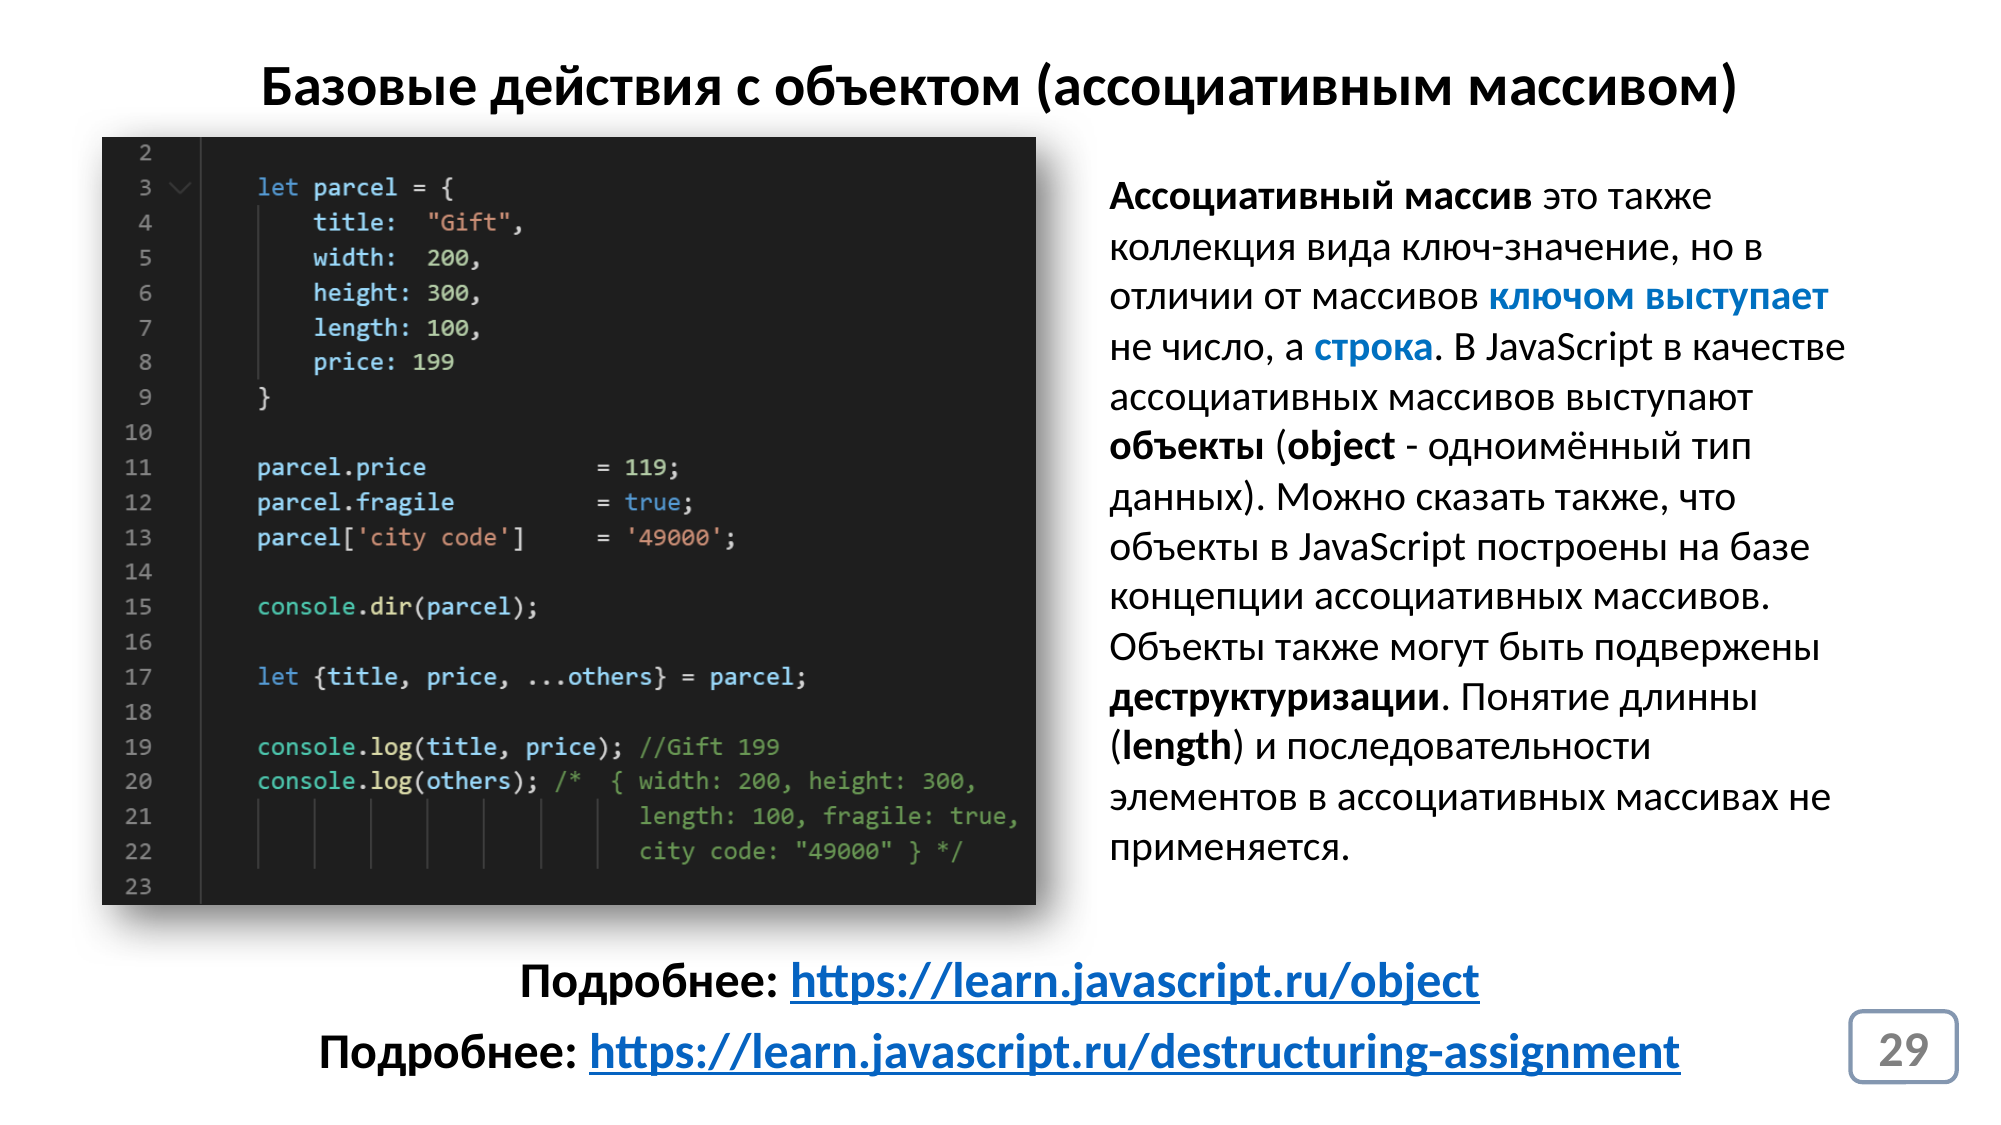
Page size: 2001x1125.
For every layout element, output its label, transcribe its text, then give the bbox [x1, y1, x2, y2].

text_box Ассоциативный массив это также коллекция вида ключ-значение, но в отличии от массивов ключом выступает не число, а строка. В JavaScript в качестве ассоциативных массивов выступают объекты (object - одноимённый тип данных). Можно сказать также, что объекты в JavaScript построены на базе концепции ассоциативных массивов. Объекты также могут быть подвержены деструктуризации. Понятие длинны (length) и последовательности элементов в ассоциативных массивах не применяется. [1094, 160, 1863, 876]
text_box Базовые действия с объектом (ассоциативным массивом) [0, 39, 2000, 125]
picture [102, 137, 1036, 905]
text_box Подробнее: https://learn.javascript.ru/object [0, 940, 2000, 1011]
text_box Подробнее: https://learn.javascript.ru/destructuring-assignment [0, 1011, 2000, 1087]
